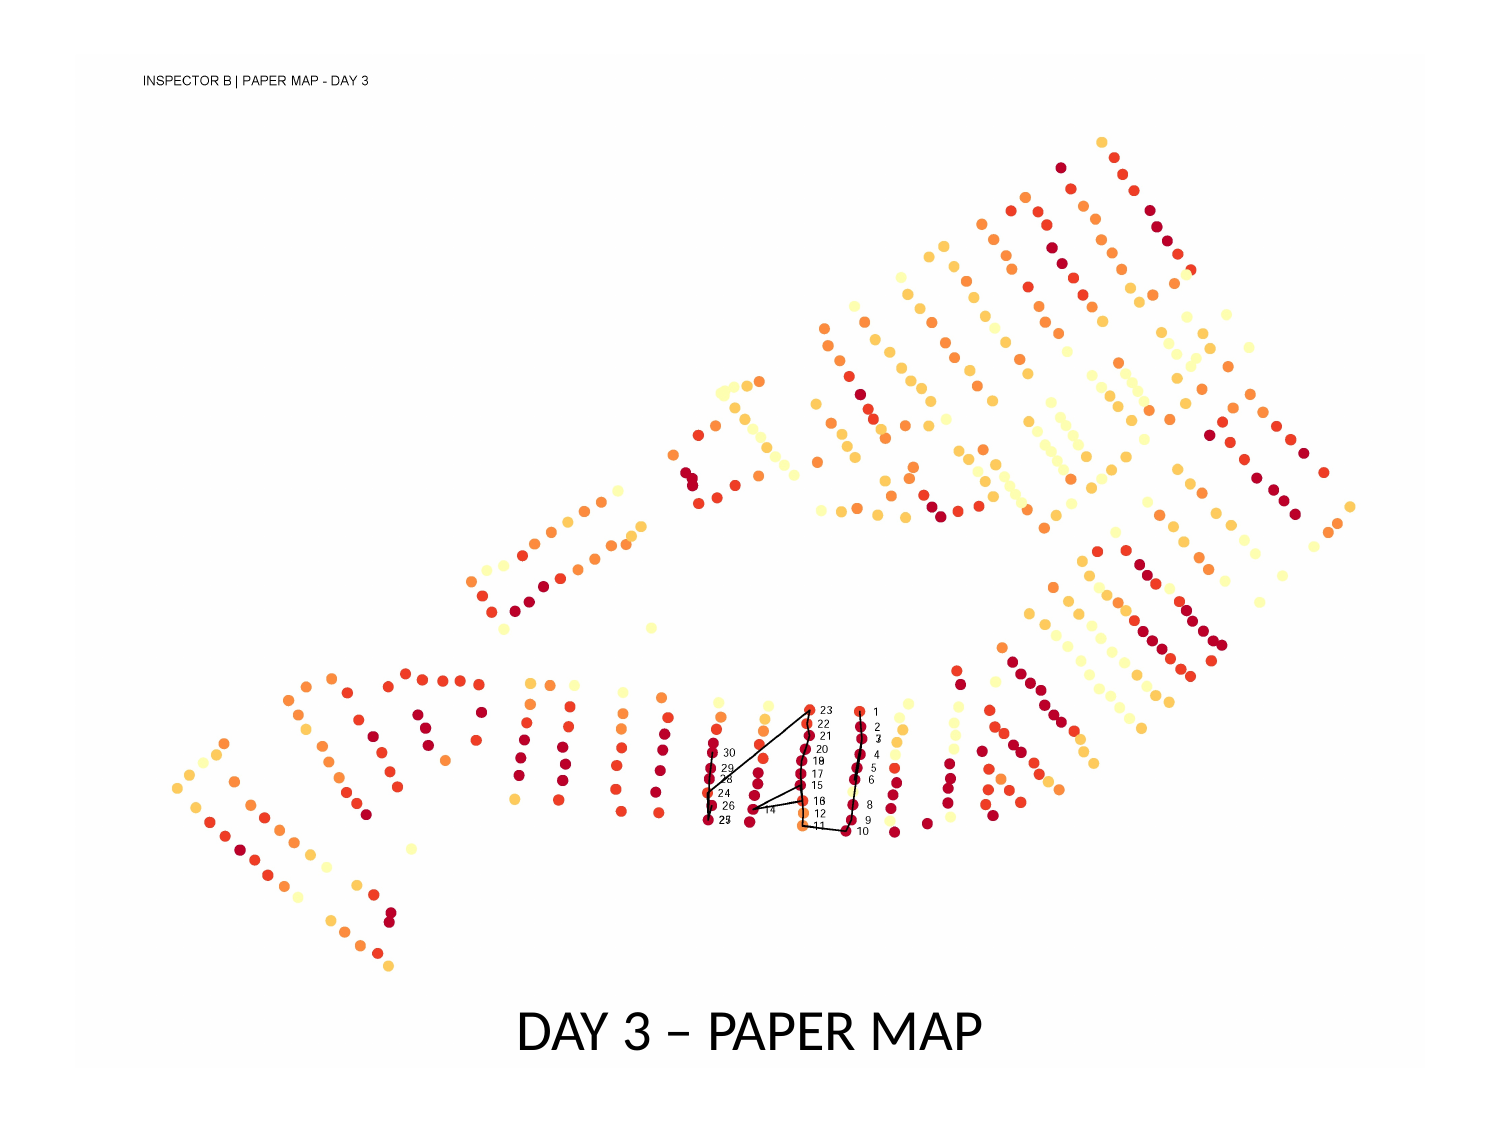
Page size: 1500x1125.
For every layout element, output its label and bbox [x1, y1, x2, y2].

list [74, 51, 1426, 1074]
